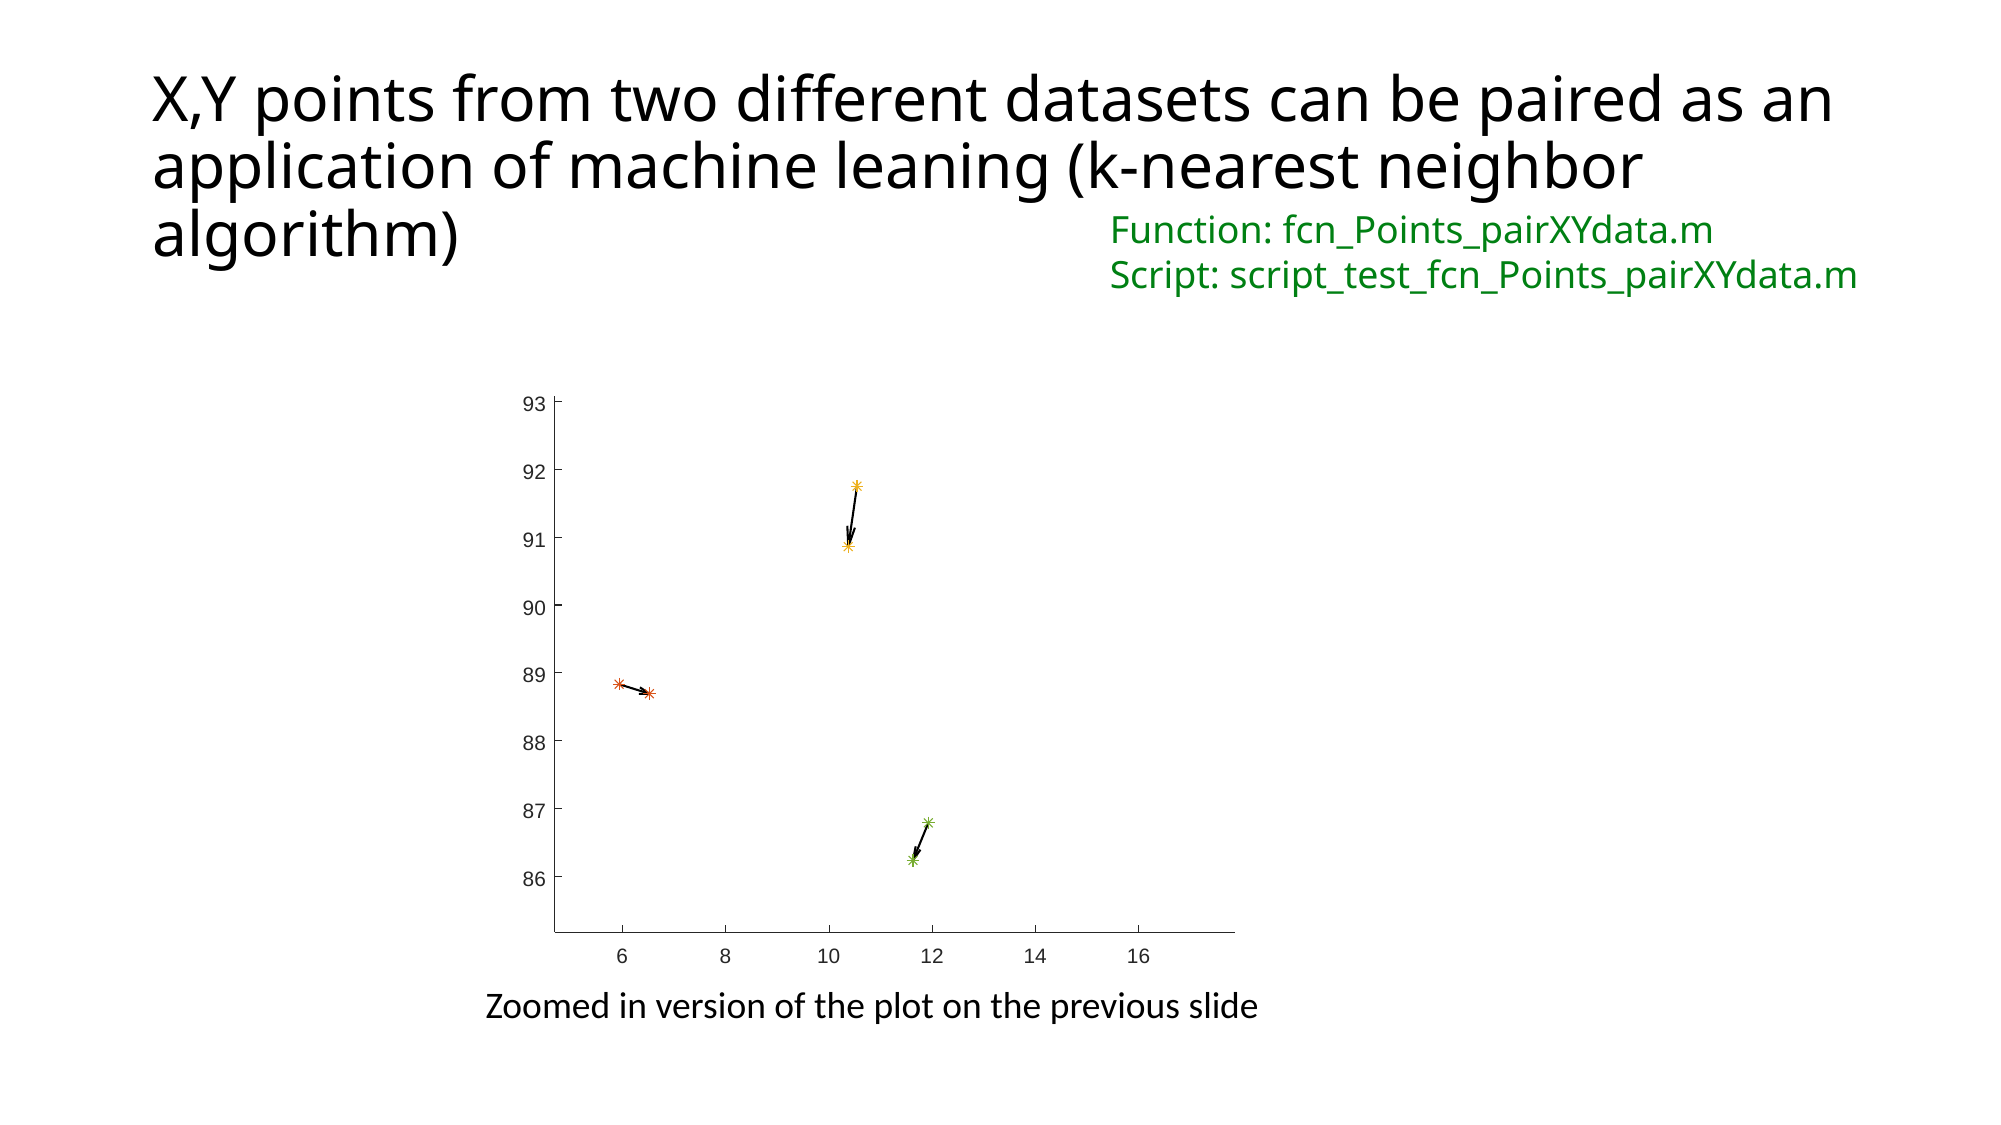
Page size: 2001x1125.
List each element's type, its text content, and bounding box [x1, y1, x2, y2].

picture [440, 347, 1316, 1004]
text_box Zoomed in version of the plot on the previous slide [470, 1004, 1286, 1034]
title X,Y points from two different datasets can be paired as an application of machine leaning (k-nearest neighbor algorithm) [137, 59, 1863, 278]
text_box Function: fcn_Points_pairXYdata.m Script: script_test_fcn_Points_pairXYdata.m [1095, 198, 2000, 304]
